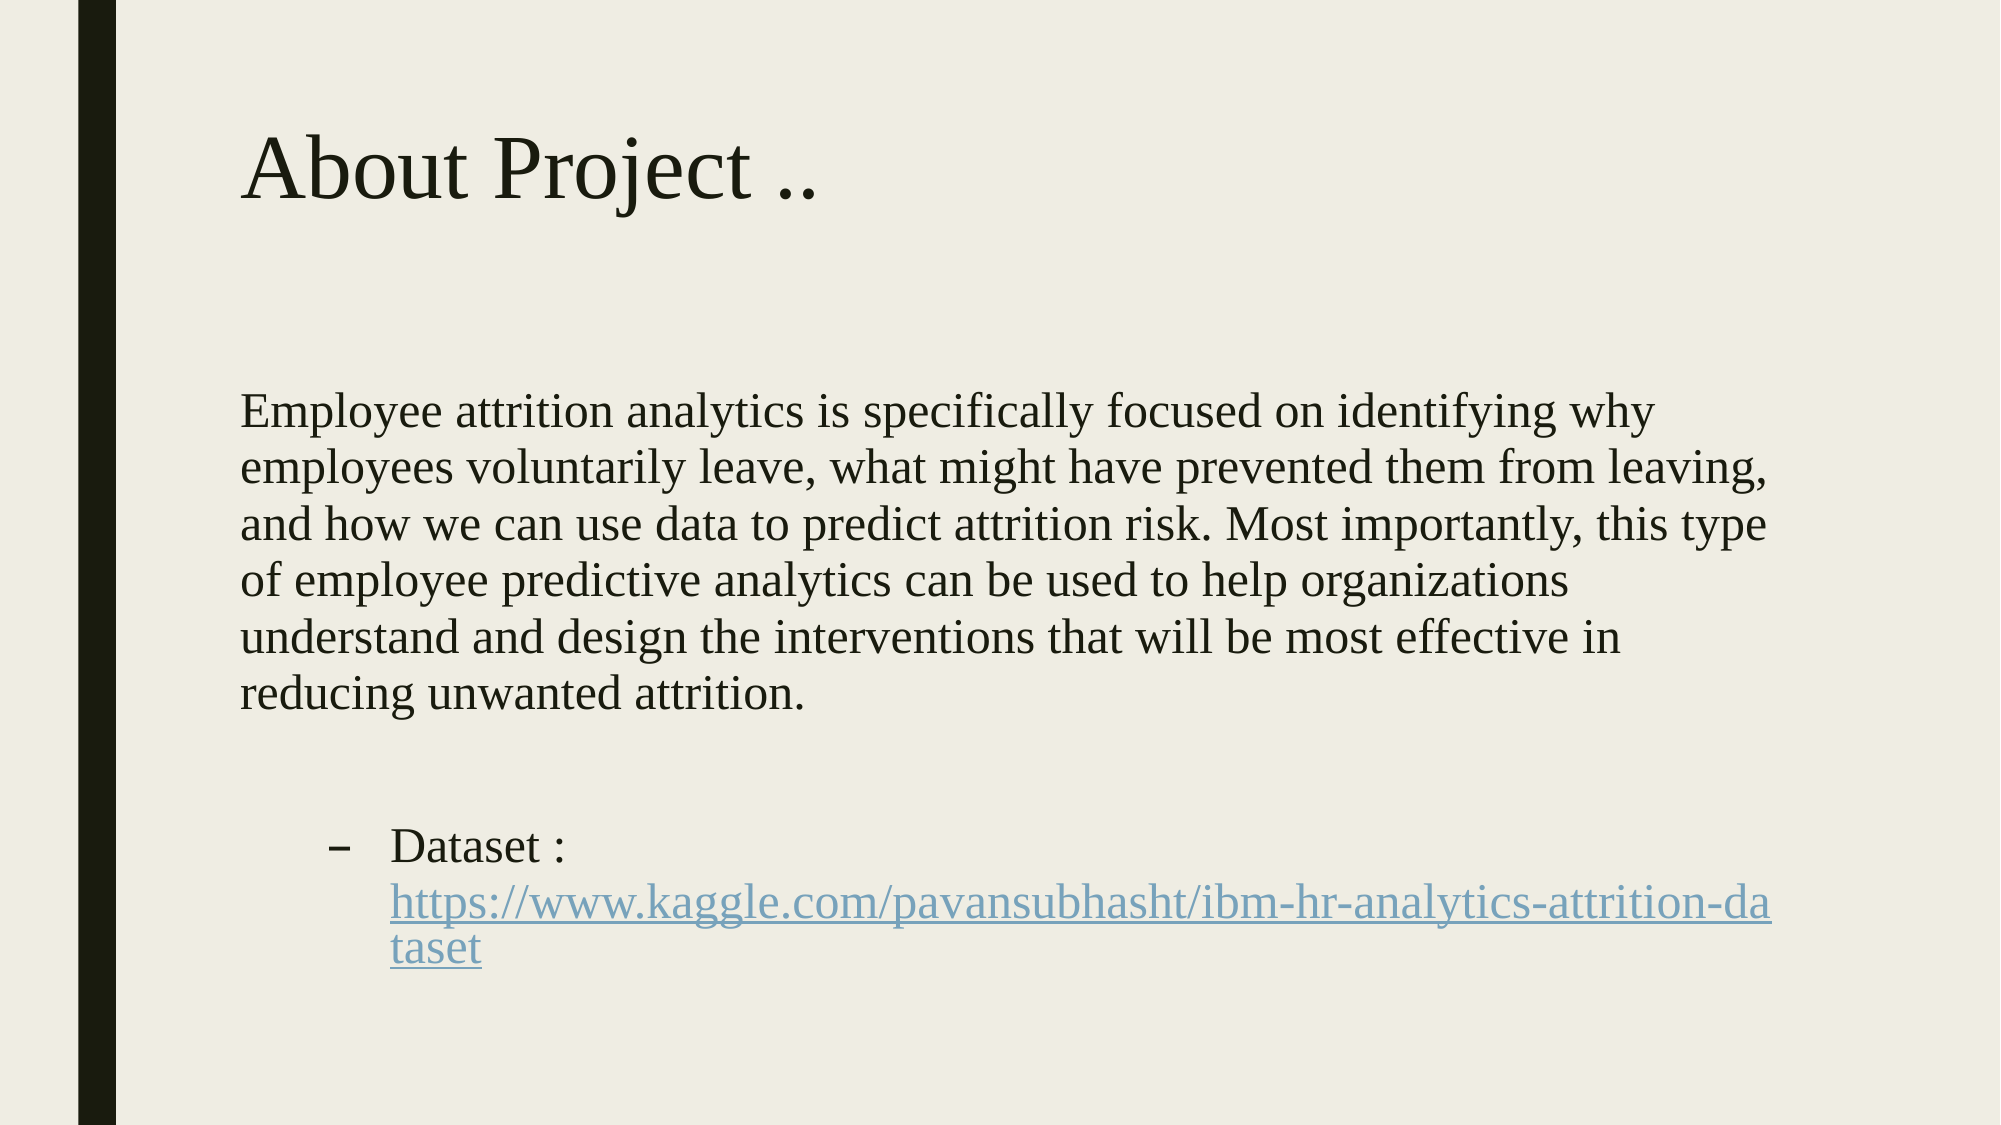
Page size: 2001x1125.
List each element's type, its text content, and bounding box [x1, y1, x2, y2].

list Employee attrition analytics is specifically focused on identifying why employees voluntarily leave, what might have prevented them from leaving, and how we can use data to predict attrition risk. Most importantly, this type of employee predictive analytics can be used to help organizations understand and design the interventions that will be most effective in reducing unwanted attrition. Dataset : https://www.kaggle.com/pavansubhasht/ibm-hr-analytics-attrition-dataset [225, 375, 1800, 963]
title About Project .. [225, 112, 1800, 357]
